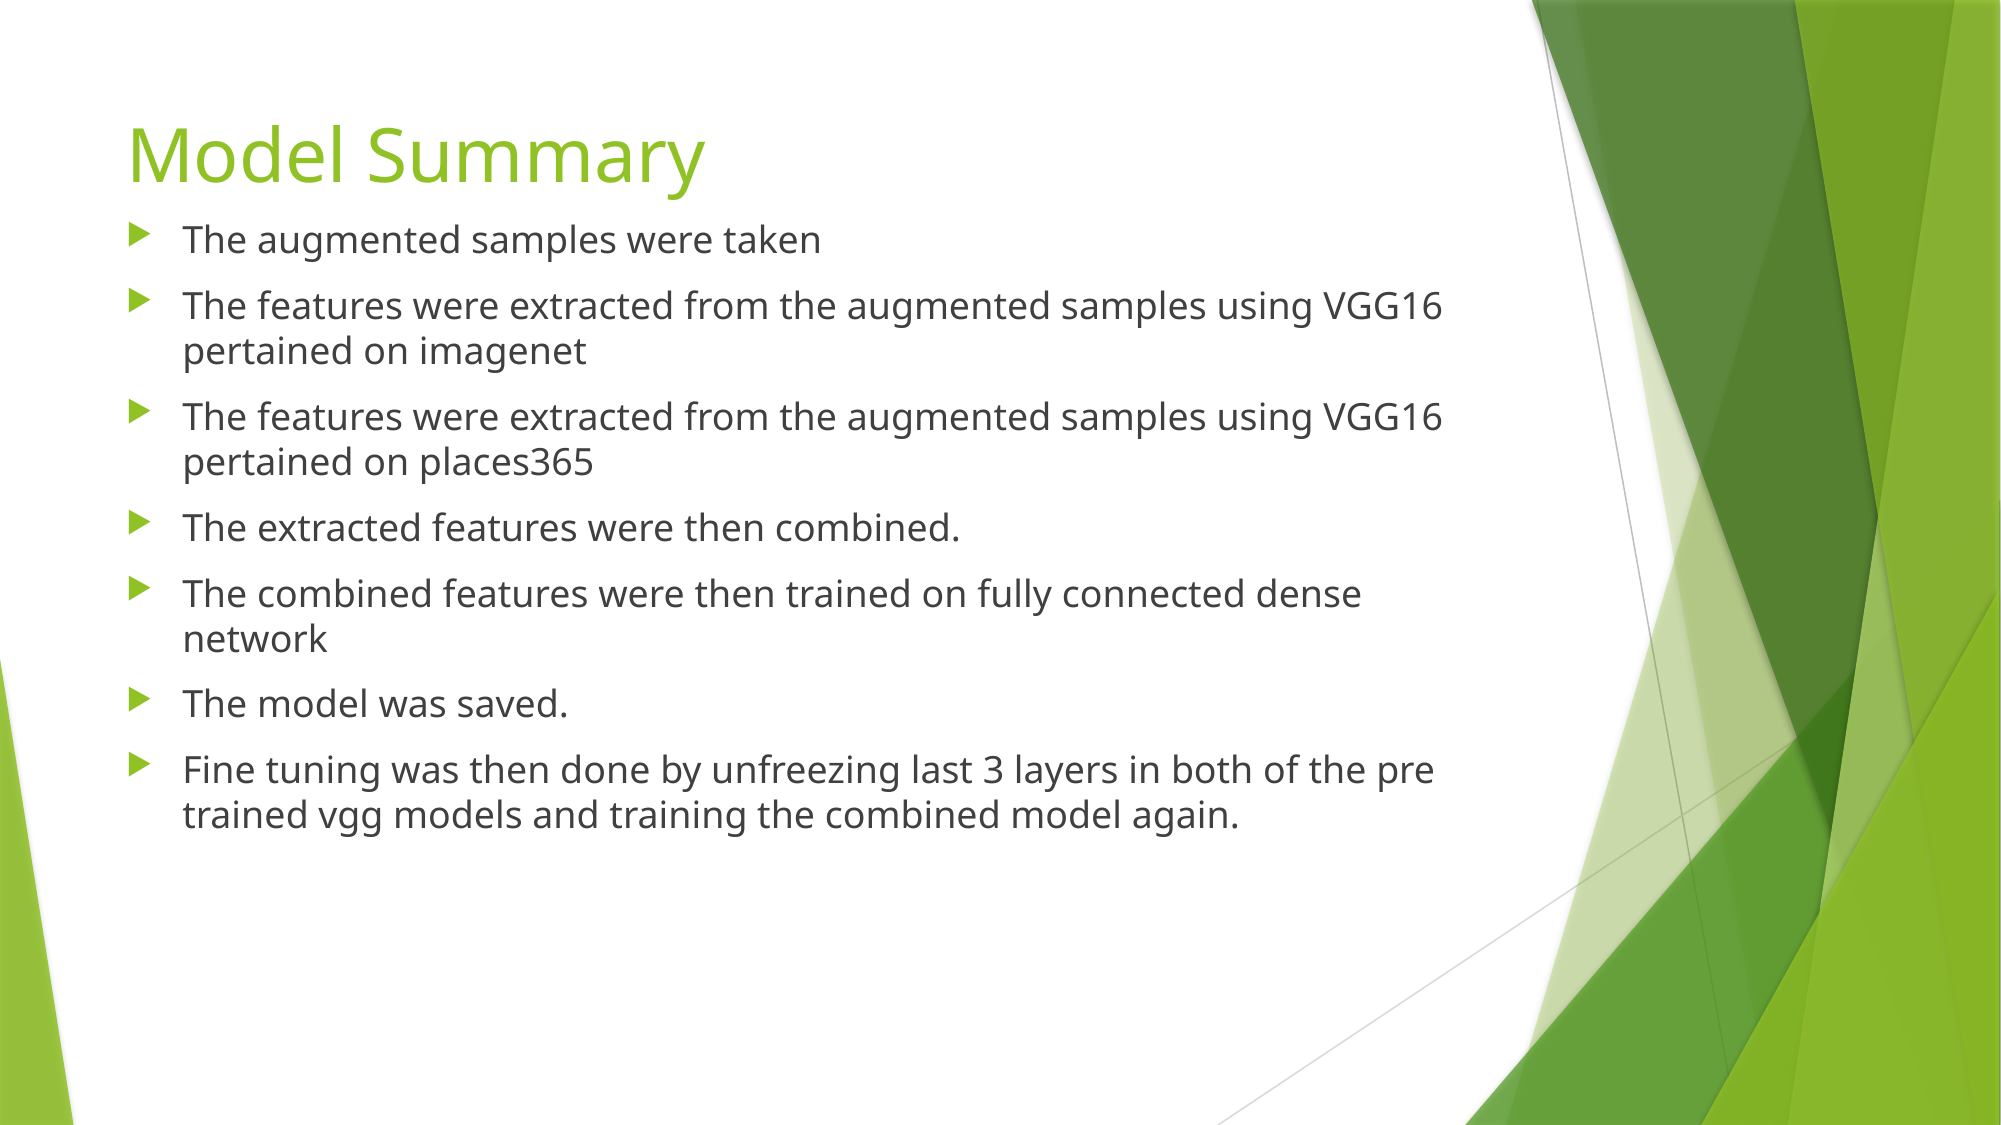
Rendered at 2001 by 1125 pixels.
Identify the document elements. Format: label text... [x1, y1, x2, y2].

list The augmented samples were taken The features were extracted from the augmented samples using VGG16 pertained on imagenet The features were extracted from the augmented samples using VGG16 pertained on places365 The extracted features were then combined. The combined features were then trained on fully connected dense network The model was saved. Fine tuning was then done by unfreezing last 3 layers in both of the pre trained vgg models and training the combined model again. [111, 208, 1522, 991]
title Model Summary [111, 99, 1522, 208]
